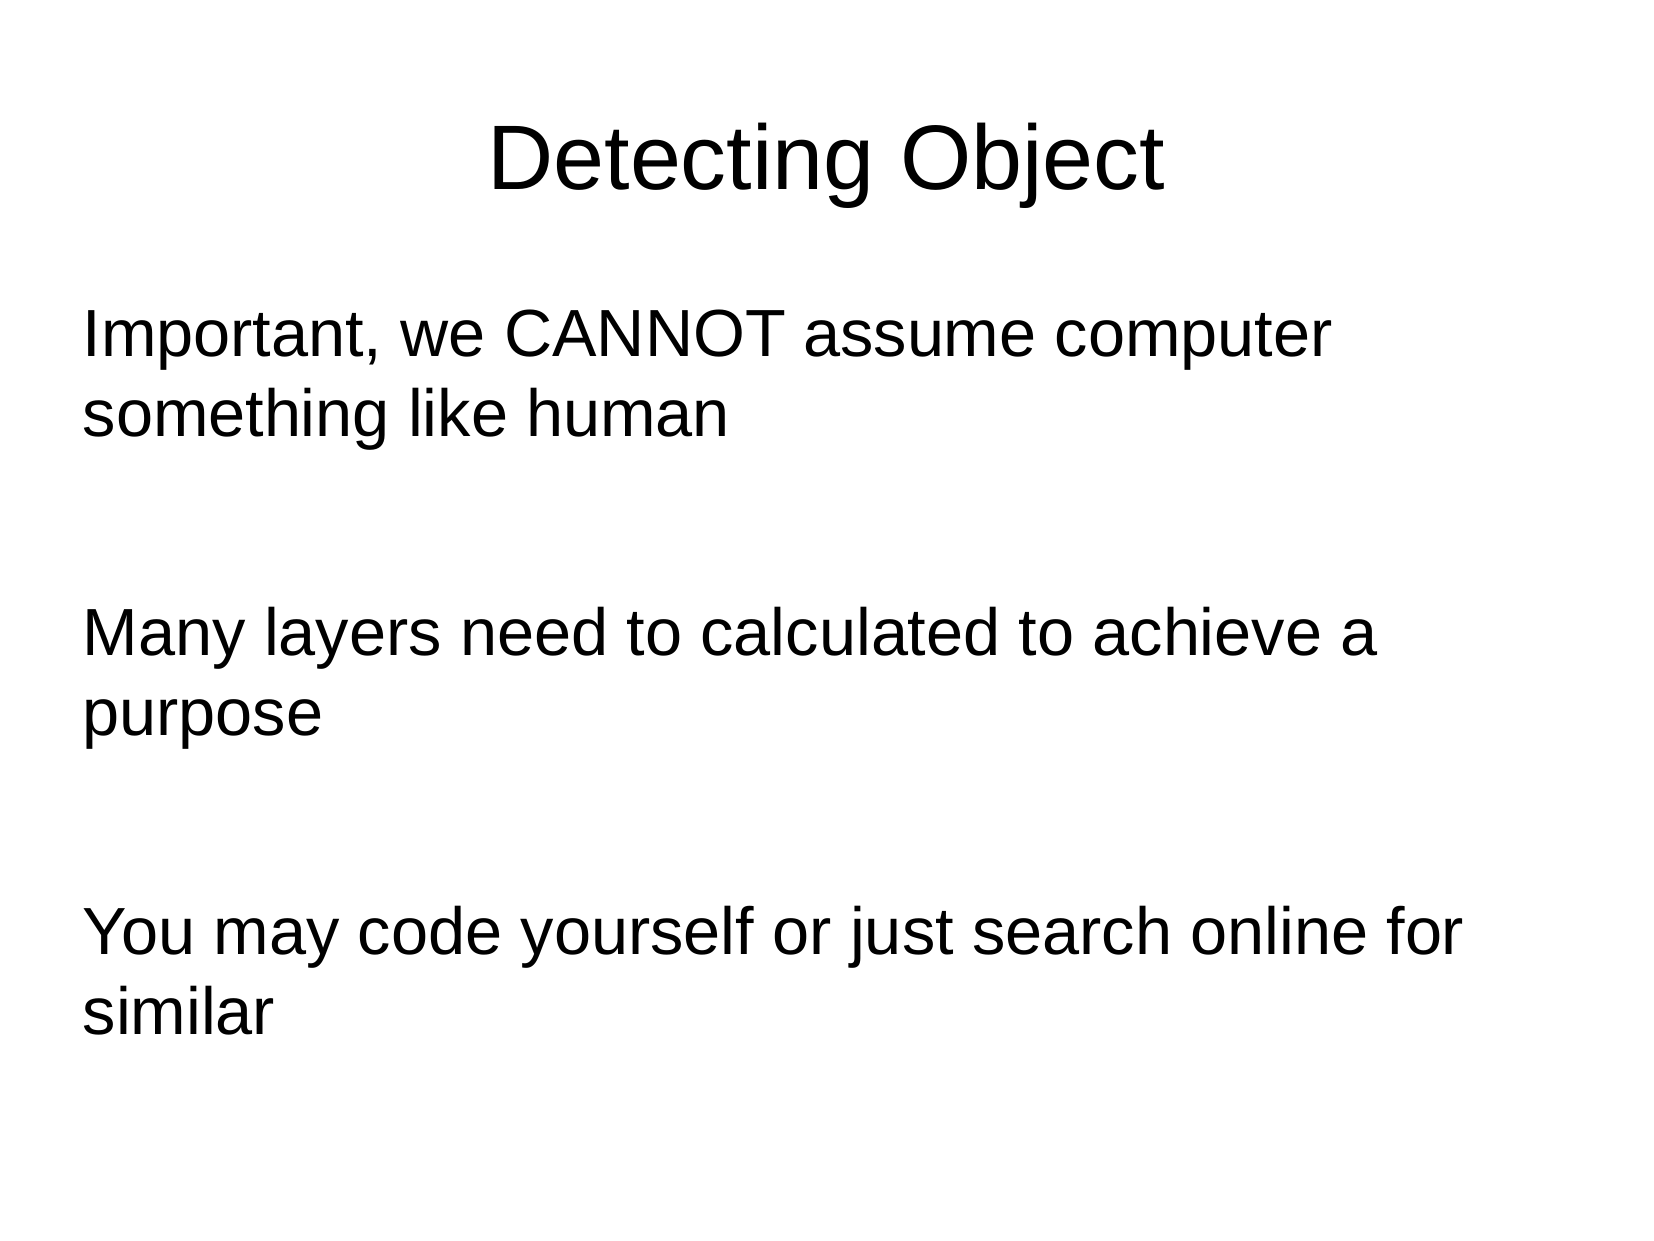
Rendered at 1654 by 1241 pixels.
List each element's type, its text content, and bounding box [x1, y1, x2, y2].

title Detecting Object [82, 49, 1571, 257]
list Important, we CANNOT assume computer something like human Many layers need to calculated to achieve a purpose You may code yourself or just search online for similar [82, 290, 1571, 1010]
